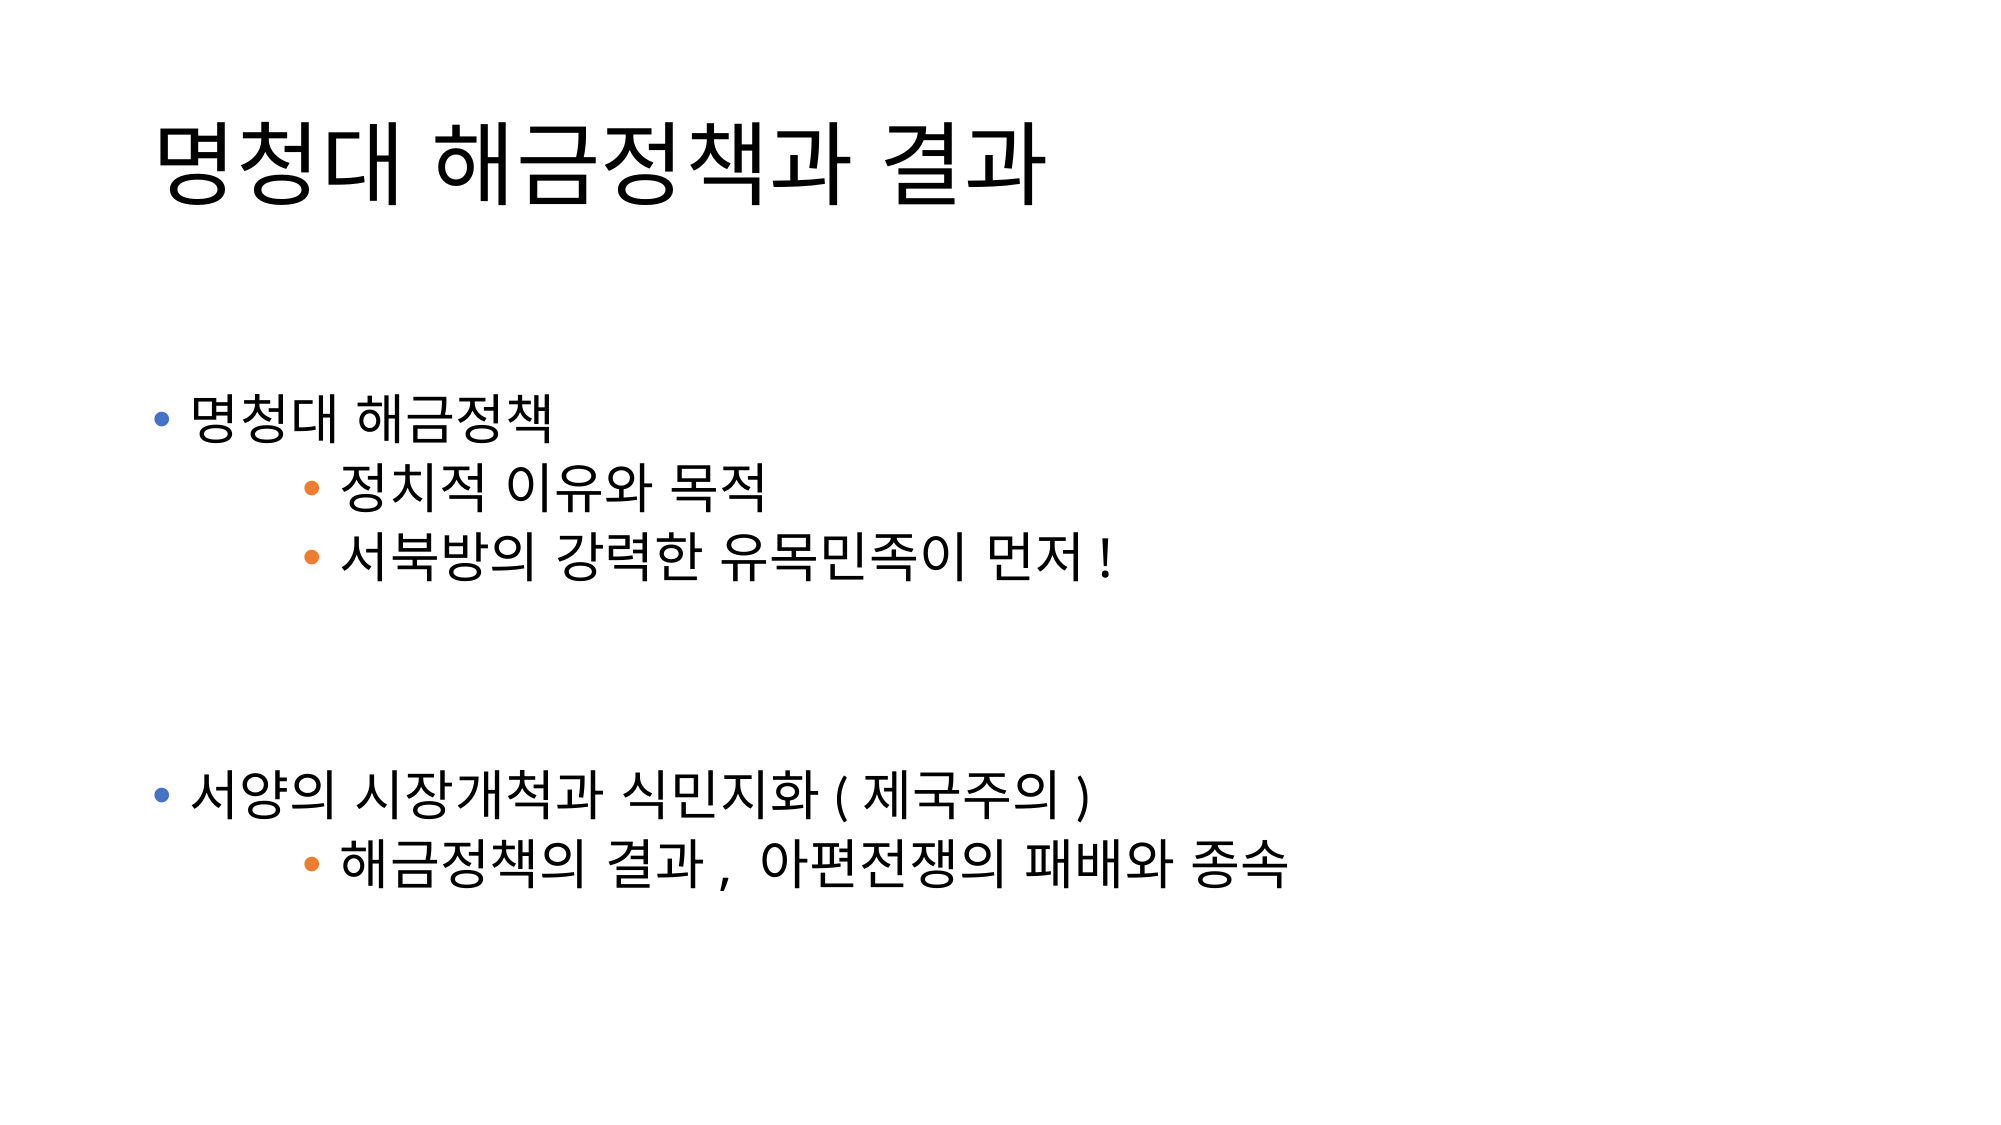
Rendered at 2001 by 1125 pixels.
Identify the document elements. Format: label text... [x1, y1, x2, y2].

list 명청대 해금정책 정치적 이유와 목적 서북방의 강력한 유목민족이 먼저! 서양의 시장개척과 식민지화(제국주의) 해금정책의 결과, 아편전쟁의 패배와 종속 [137, 299, 1863, 1014]
title 명청대 해금정책과 결과 [137, 59, 1863, 278]
